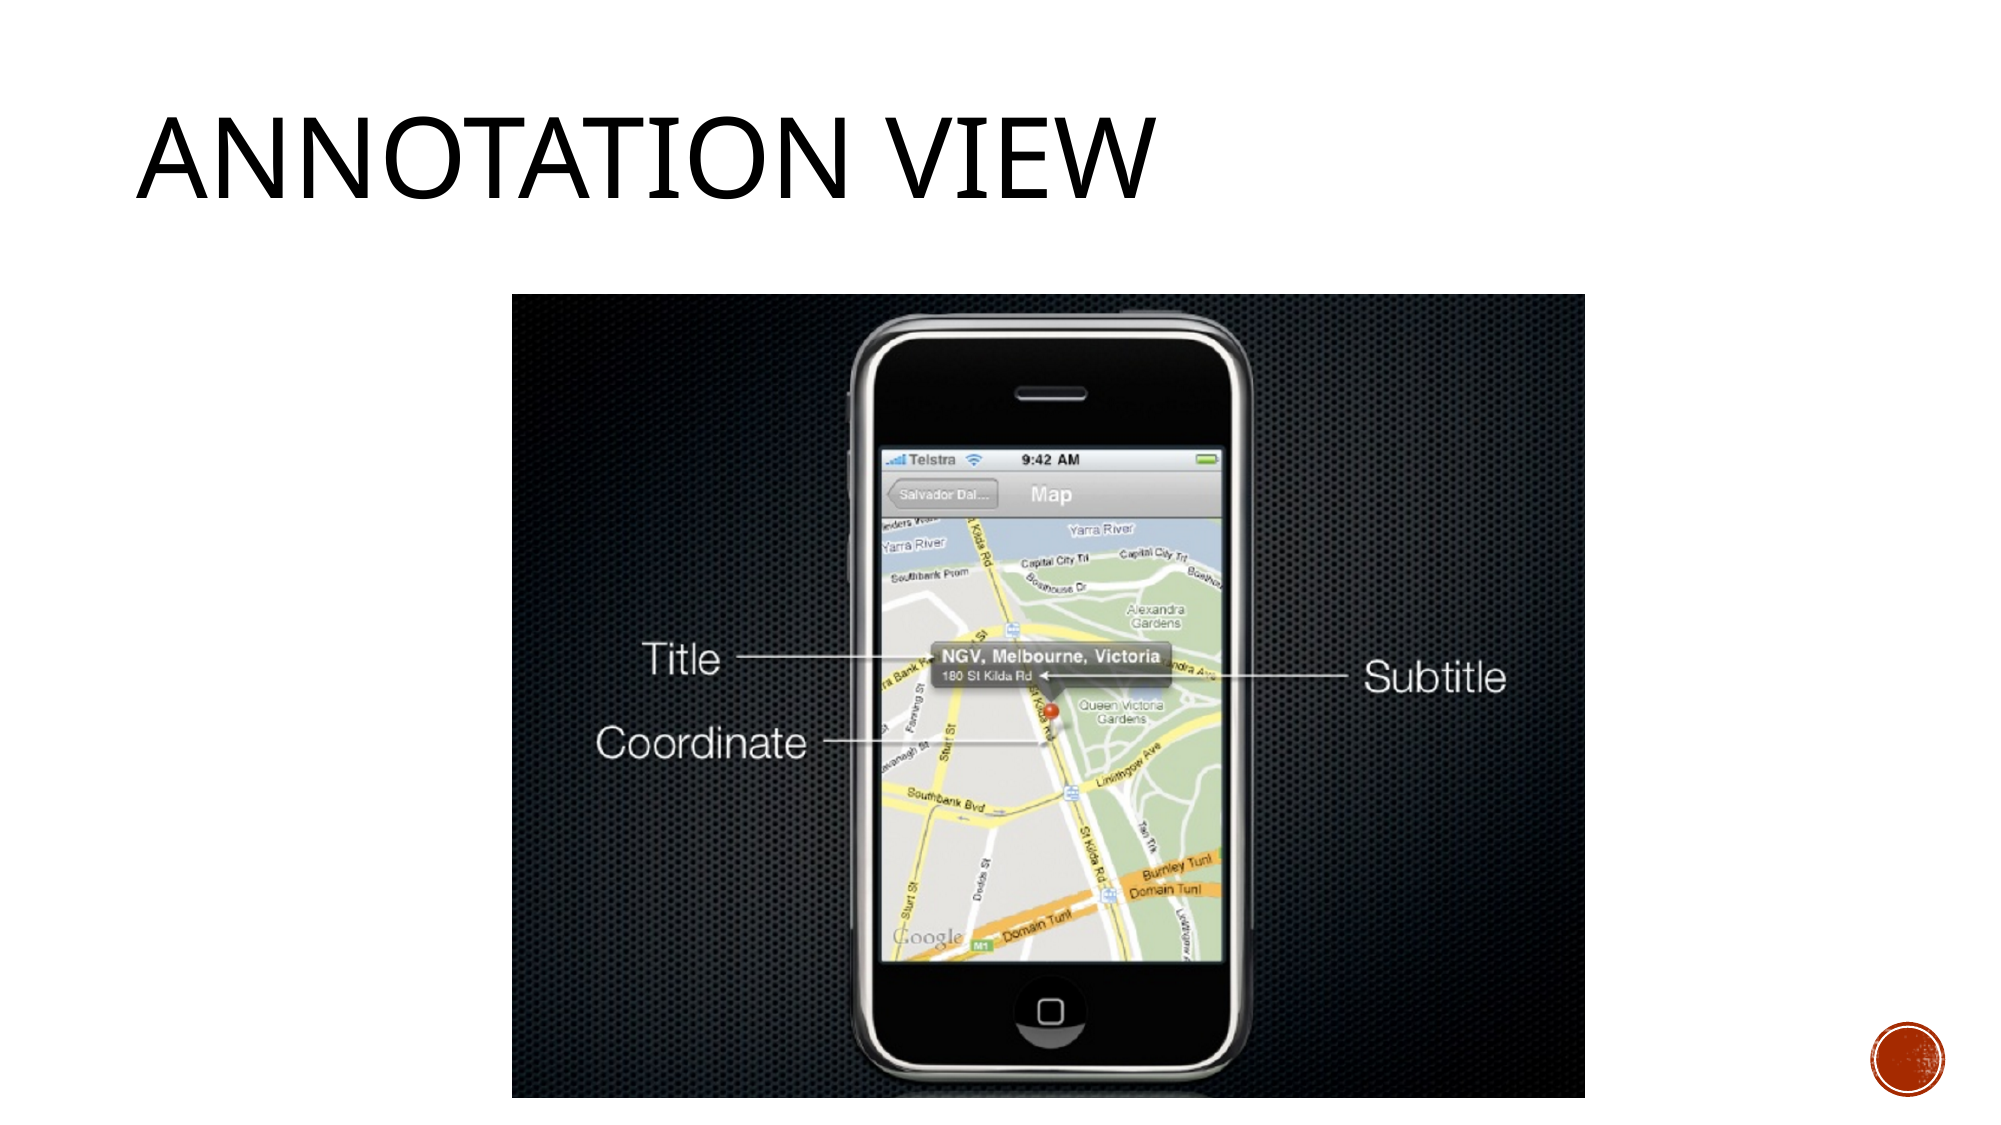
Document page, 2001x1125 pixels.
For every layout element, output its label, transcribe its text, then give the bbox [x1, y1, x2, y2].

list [515, 297, 1581, 1095]
title Annotation view [121, 30, 1772, 295]
